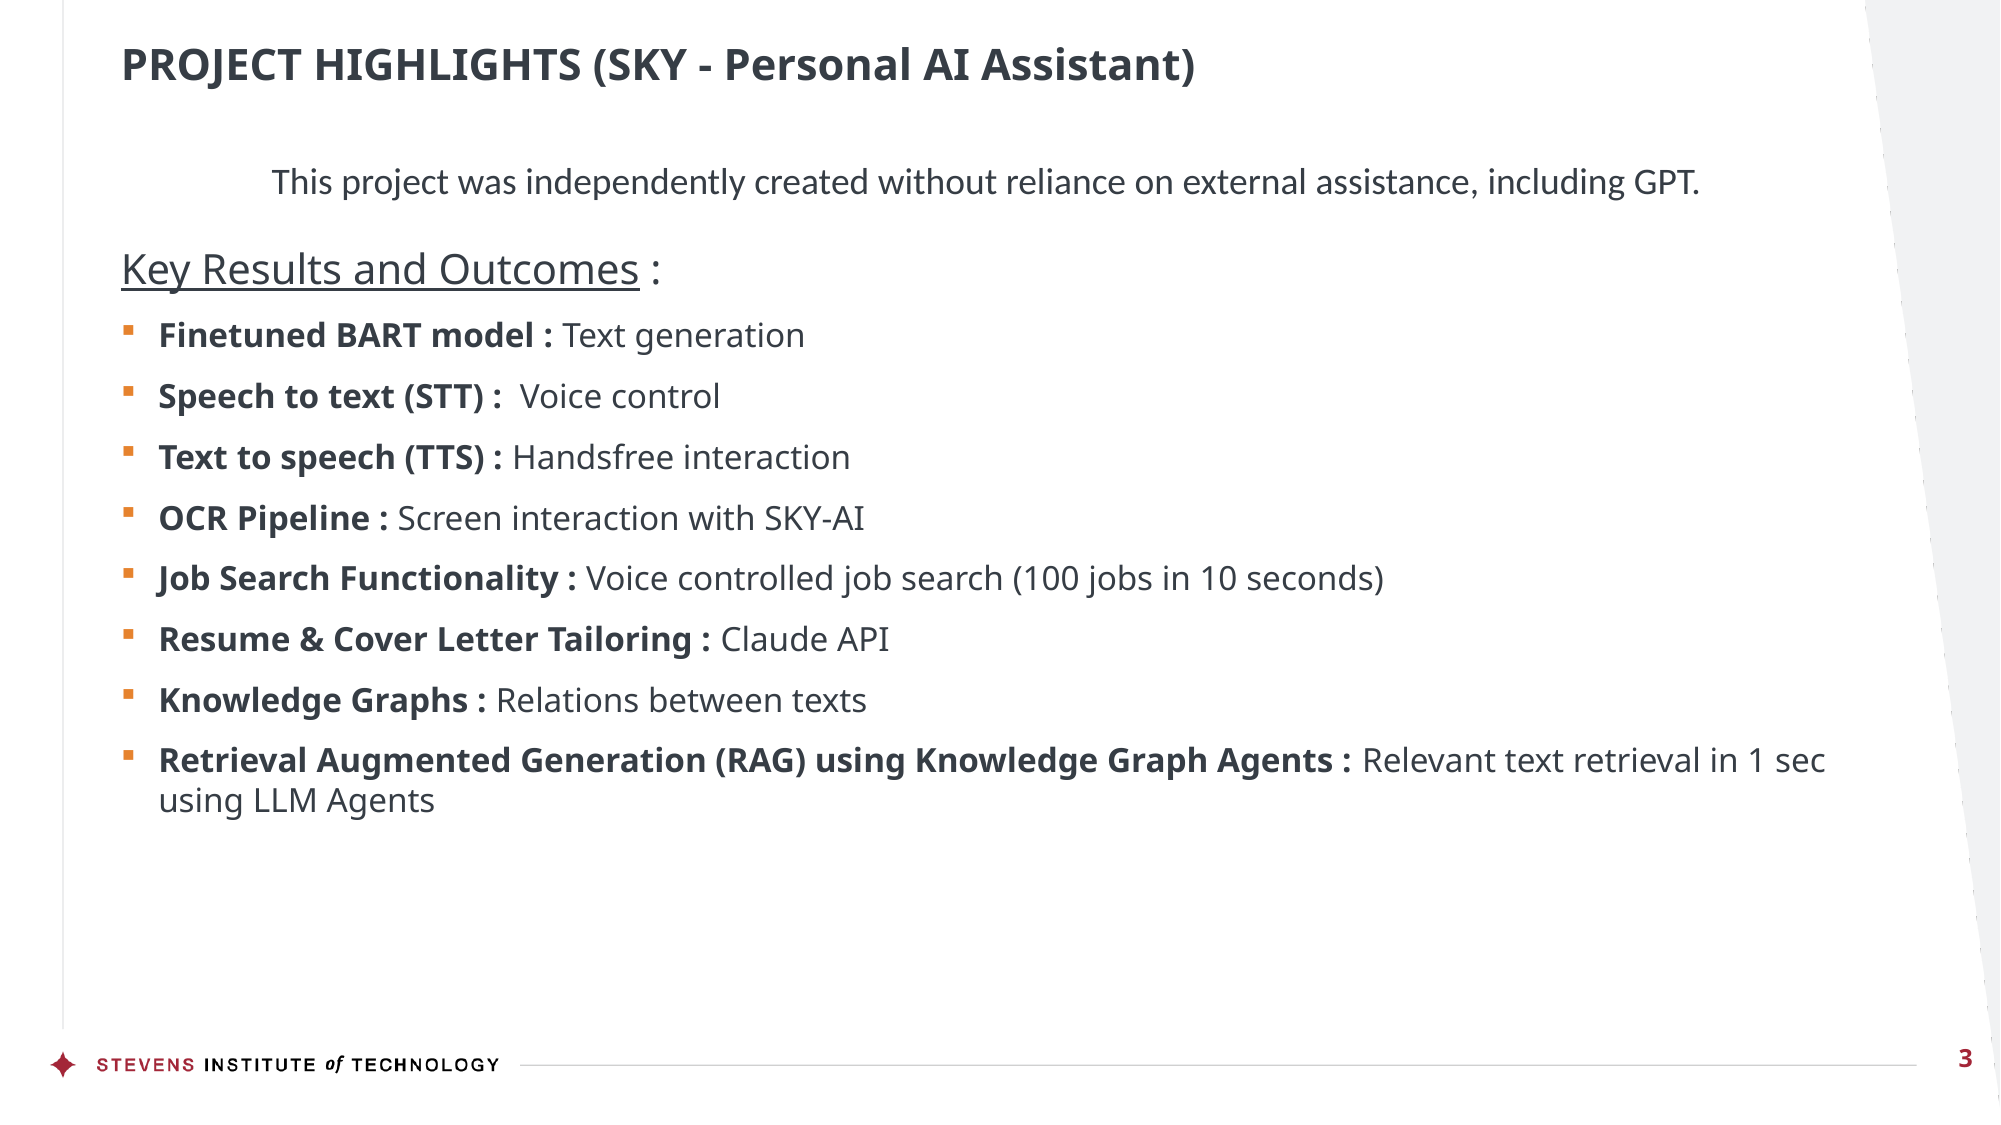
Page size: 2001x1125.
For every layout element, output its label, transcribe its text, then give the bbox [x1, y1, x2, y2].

title PROJECT HIGHLIGHTS (SKY - Personal AI Assistant) [105, 35, 1863, 150]
list Key Results and Outcomes : Finetuned BART model : Text generation Speech to text (STT) : Voice control Text to speech (TTS) : Handsfree interaction OCR Pipeline : Screen interaction with SKY-AI Job Search Functionality : Voice controlled job search (100 jobs in 10 seconds) Resume & Cover Letter Tailoring : Claude API Knowledge Graphs : Relations between texts Retrieval Augmented Generation (RAG) using Knowledge Graph Agents : Relevant text retrieval in 1 sec using LLM Agents [105, 241, 1881, 1060]
text_box This project was independently created without reliance on external assistance, including GPT. [106, 149, 1718, 210]
slide_number 3 [1538, 1029, 1988, 1090]
